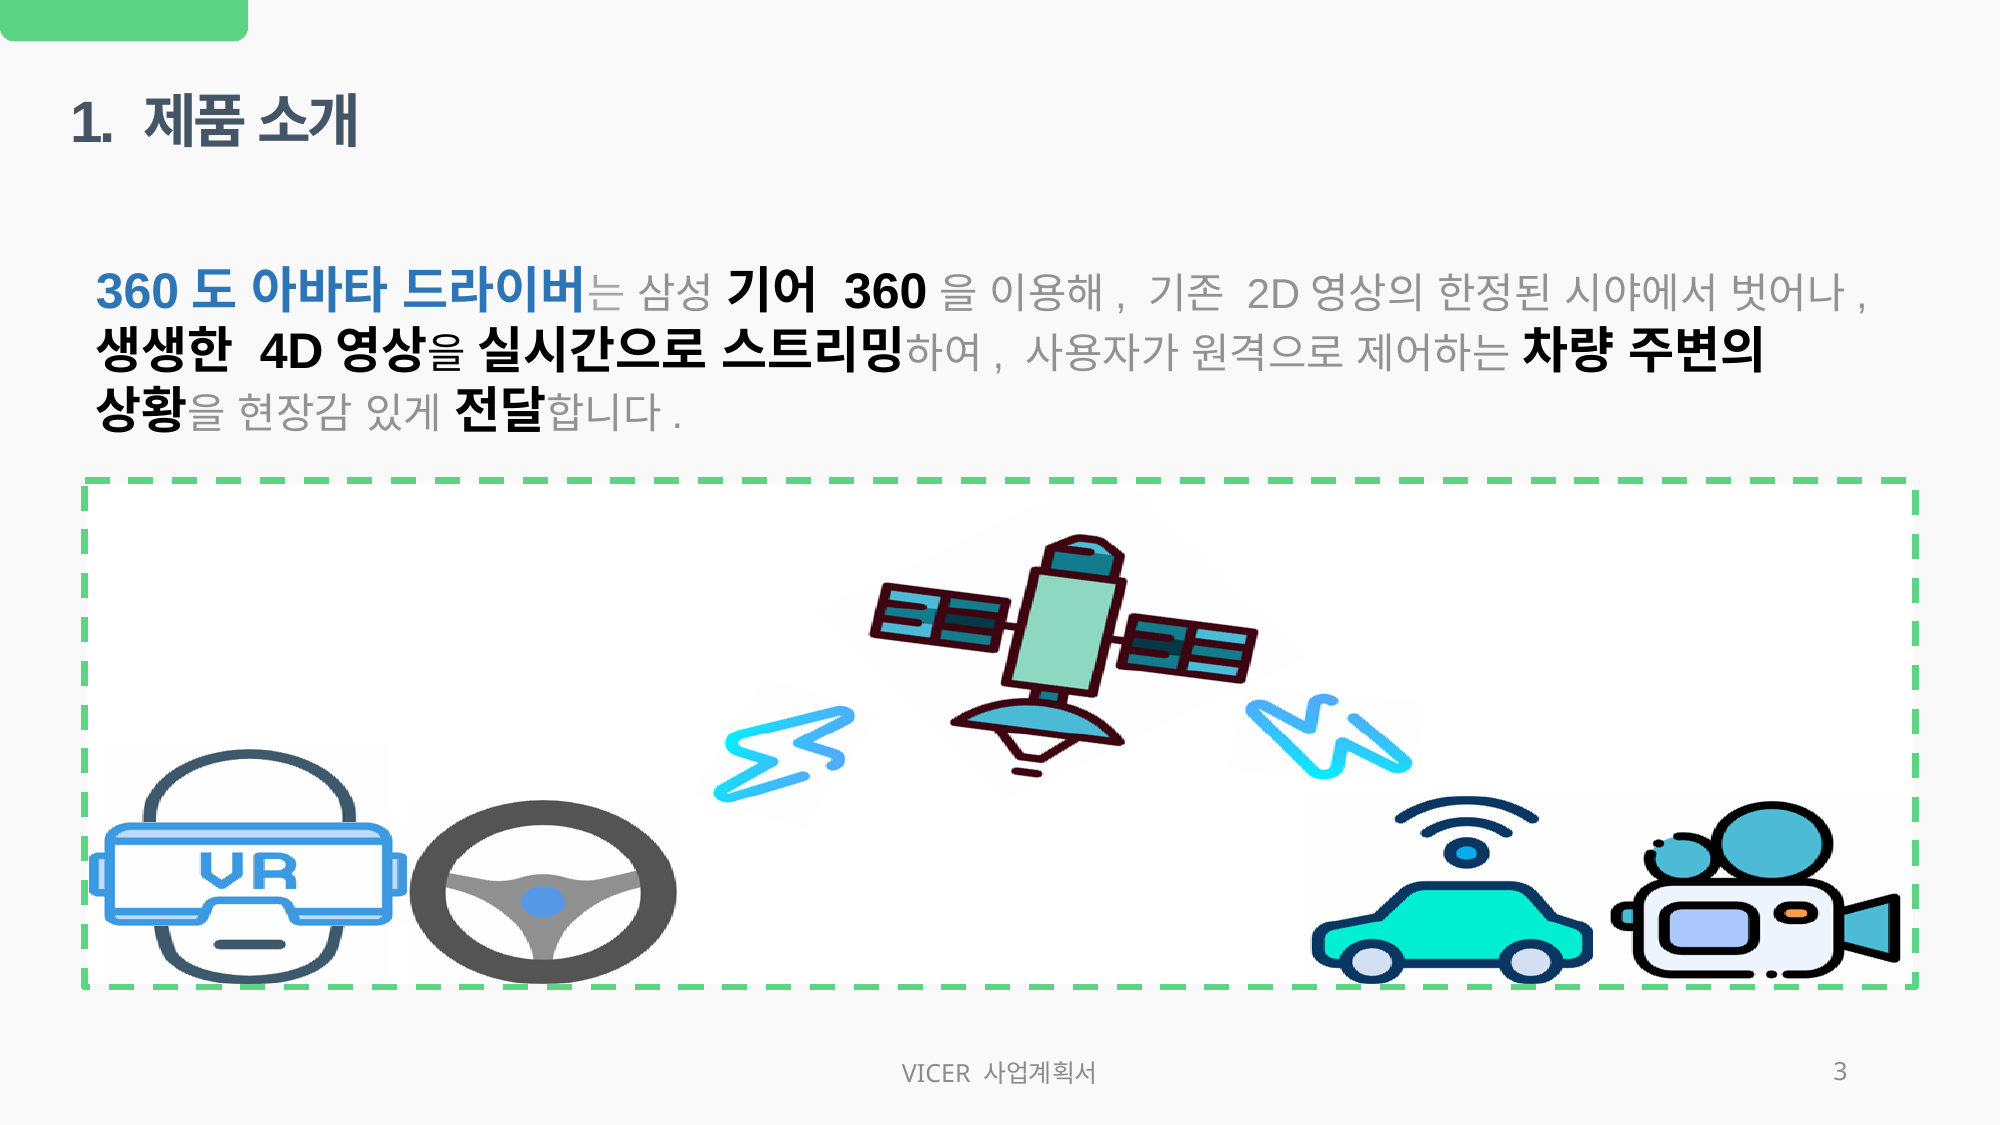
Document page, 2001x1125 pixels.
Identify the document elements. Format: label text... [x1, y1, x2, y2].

text_box 1. 제품 소개 [55, 77, 1034, 162]
footer VICER 사업계획서 [662, 1042, 1338, 1103]
slide_number 3 [1412, 1042, 1863, 1103]
text_box [0, 0, 250, 43]
picture [87, 483, 1913, 984]
text_box 360도 아바타 드라이버는 삼성 기어 360을 이용해, 기존 2D영상의 한정된 시야에서 벗어나, 생생한 4D영상을 실시간으로 스트리밍하여, 사용자가 원격으로 제어하는 차량 주변의 상황을 현장감 있게 전달합니다. [81, 250, 1919, 446]
